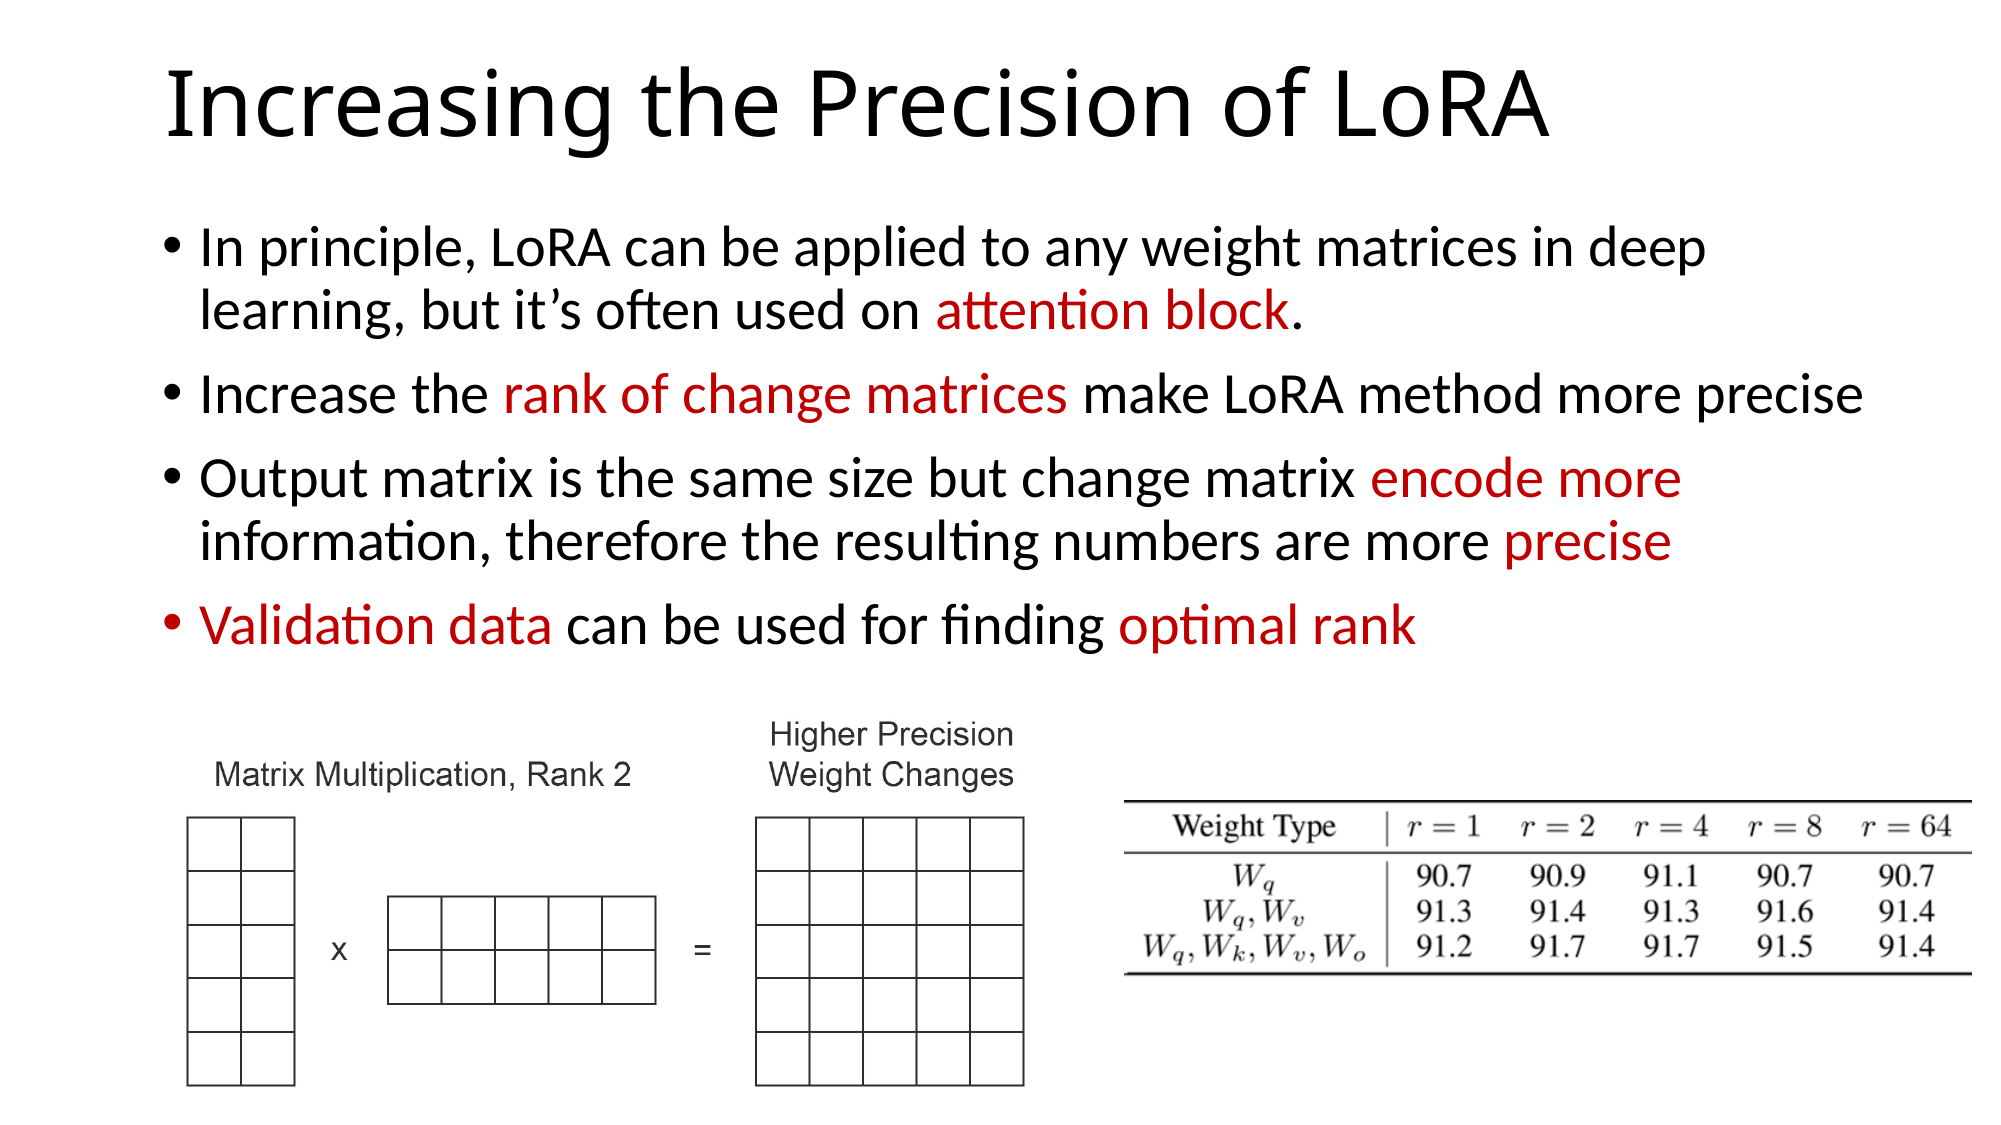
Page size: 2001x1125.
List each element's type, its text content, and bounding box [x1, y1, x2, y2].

title Increasing the Precision of LoRA [150, 50, 1850, 209]
picture [1124, 800, 1972, 979]
list In principle, LoRA can be applied to any weight matrices in deep learning, but it’s often used on attention block. Increase the rank of change matrices make LoRA method more precise Output matrix is the same size but change matrix encode more information, therefore the resulting numbers are more precise Validation data can be used for finding optimal rank [147, 209, 1906, 563]
picture [150, 691, 1063, 1125]
